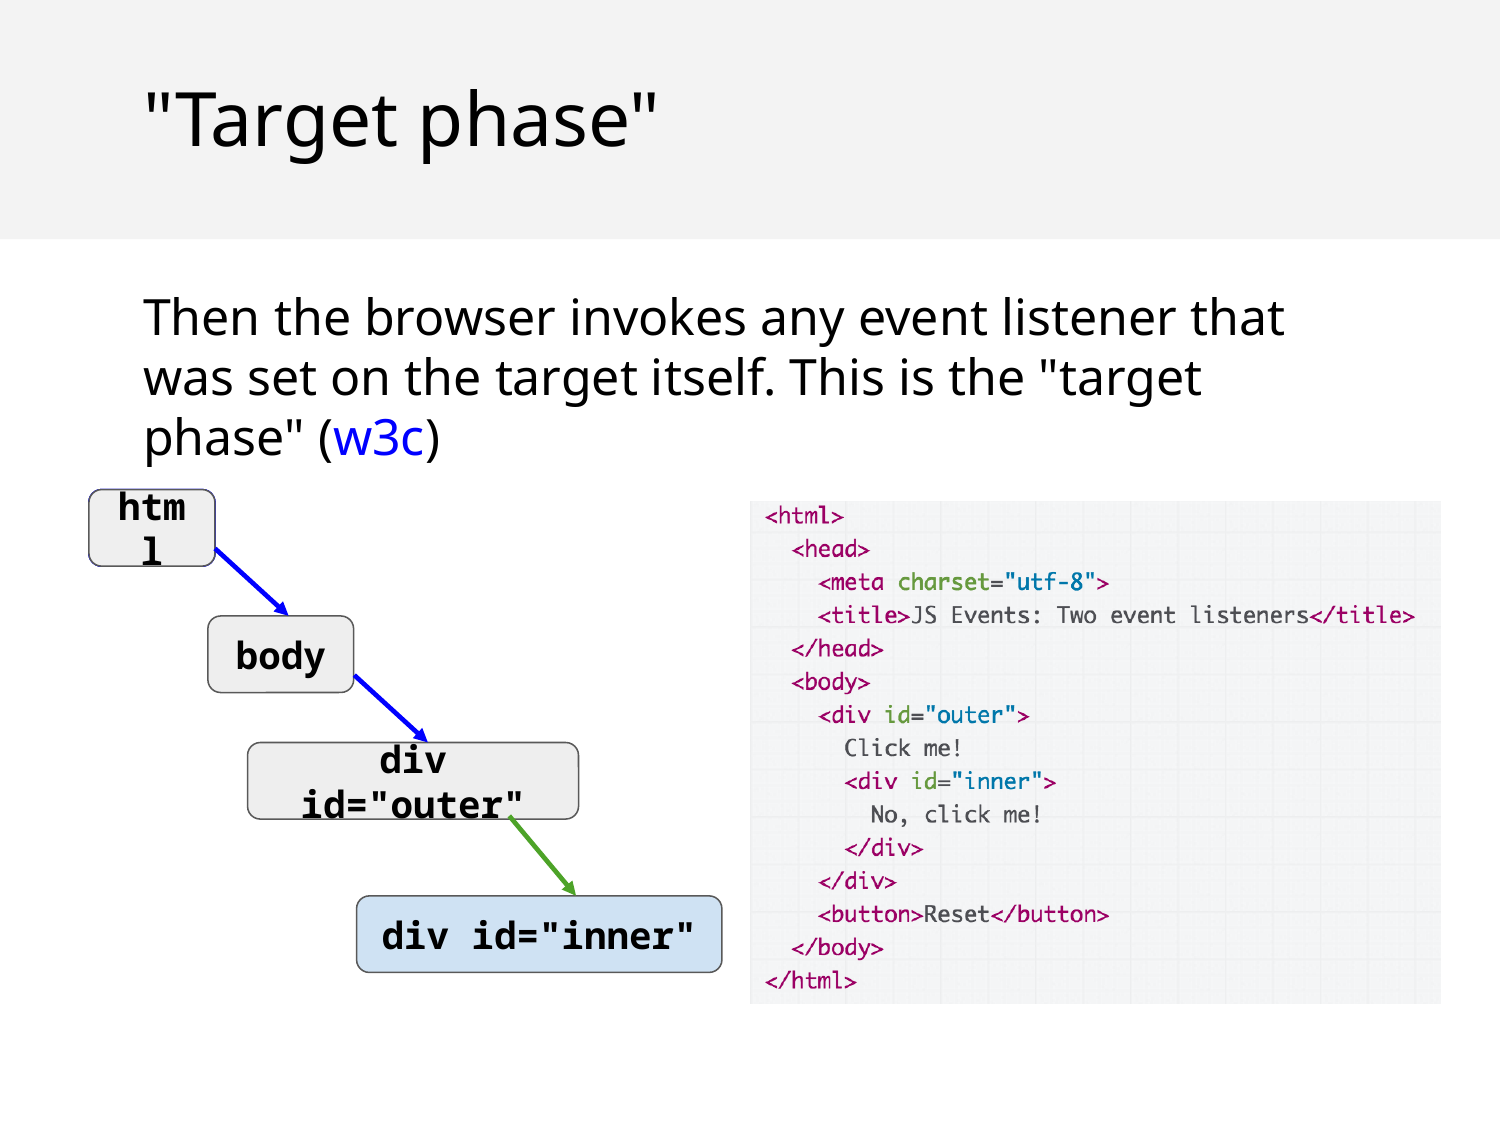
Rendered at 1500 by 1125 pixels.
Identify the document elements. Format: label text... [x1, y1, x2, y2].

text_box [214, 548, 289, 616]
text_box "Target phase" [128, 56, 1372, 183]
text_box div id="outer" [247, 742, 579, 820]
text_box [354, 675, 428, 743]
text_box Then the browser invokes any event listener that was set on the target itself. This is the "target phase" (w3c) [128, 269, 1372, 490]
text_box body [207, 615, 354, 693]
text_box html [88, 489, 215, 567]
text_box [509, 815, 577, 896]
text_box div id="inner" [356, 895, 722, 973]
picture [749, 500, 1442, 1005]
